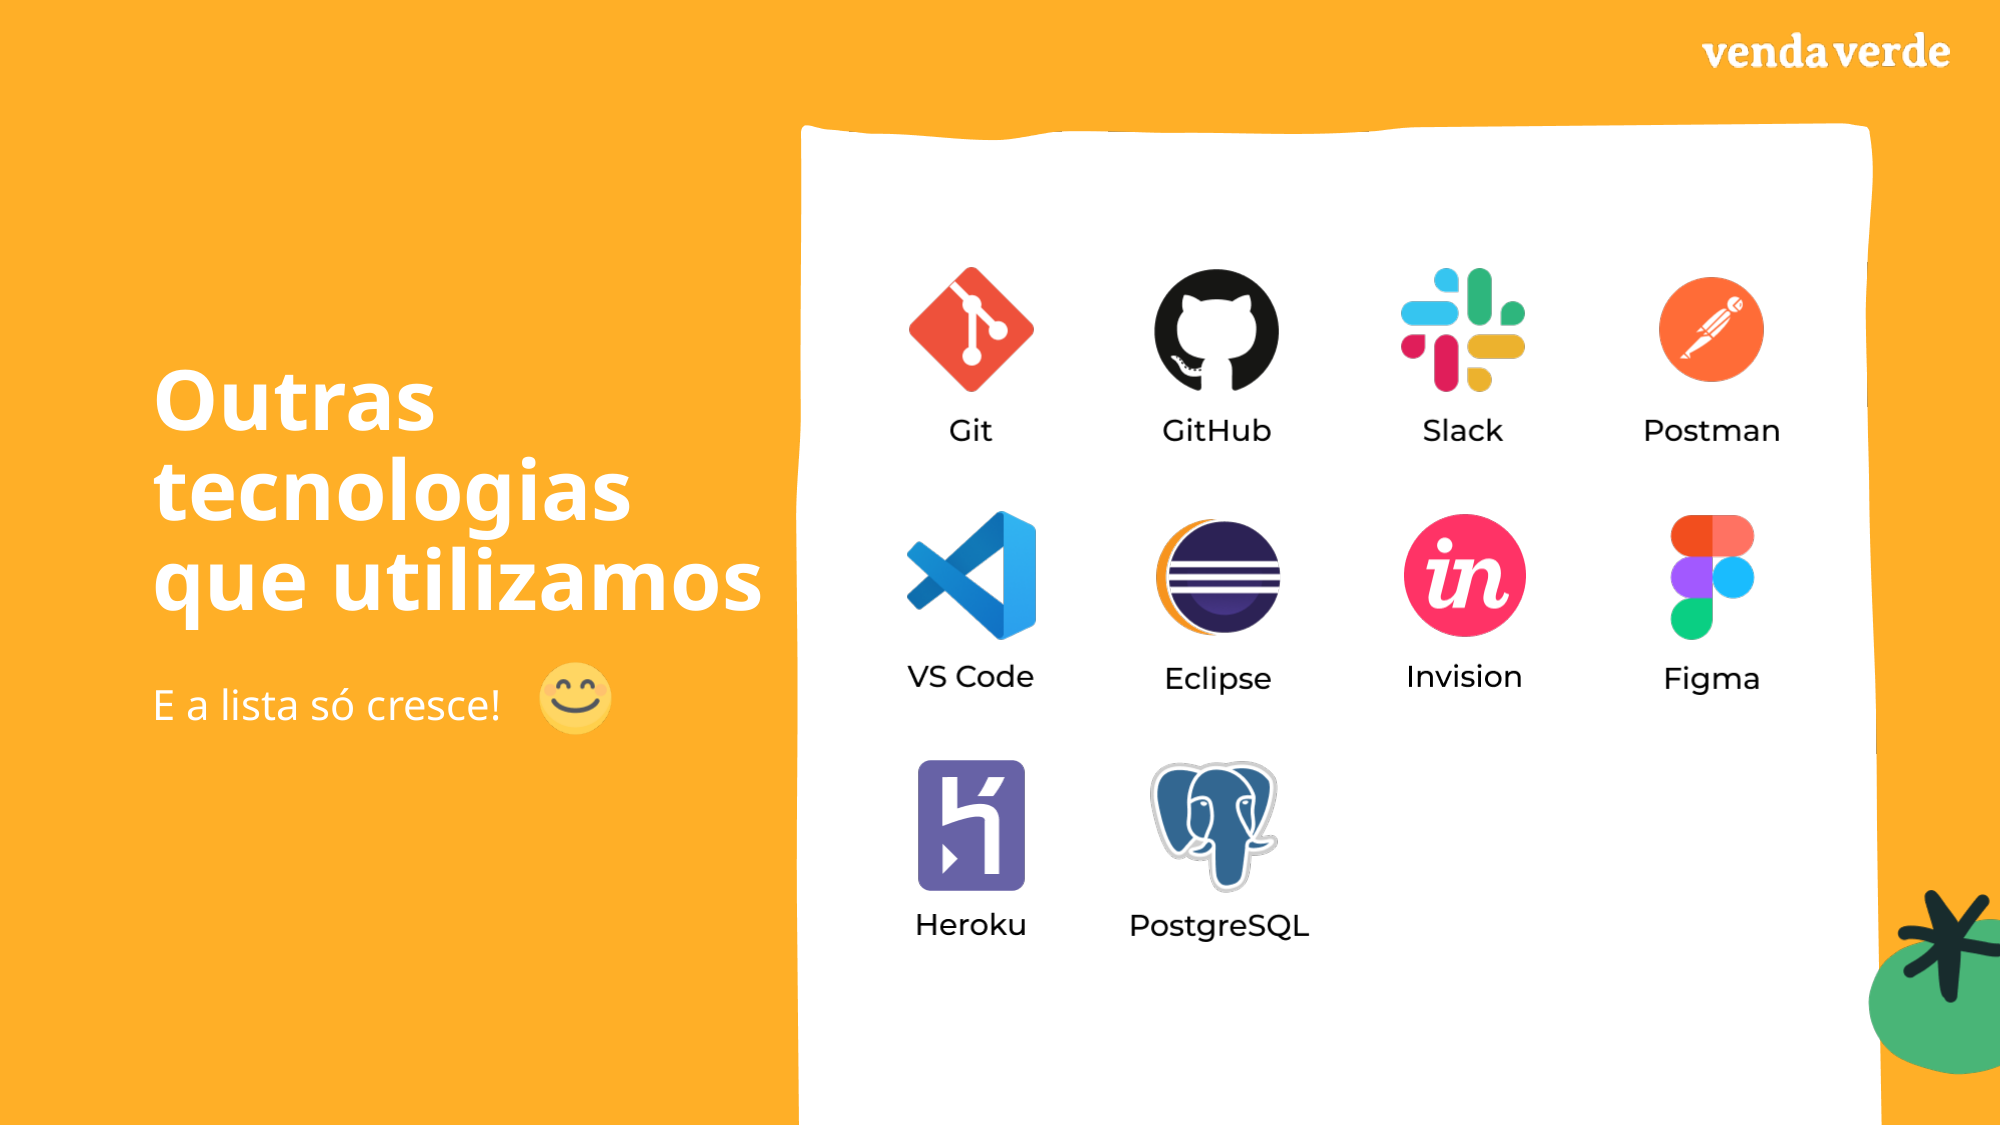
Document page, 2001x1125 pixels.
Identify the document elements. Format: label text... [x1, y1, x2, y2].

text_box Outras tecnologias que utilizamos [137, 338, 796, 645]
picture [1702, 32, 1950, 68]
text_box E a lista só cresce! [137, 645, 796, 934]
picture [796, 123, 2000, 1125]
picture [537, 660, 614, 737]
